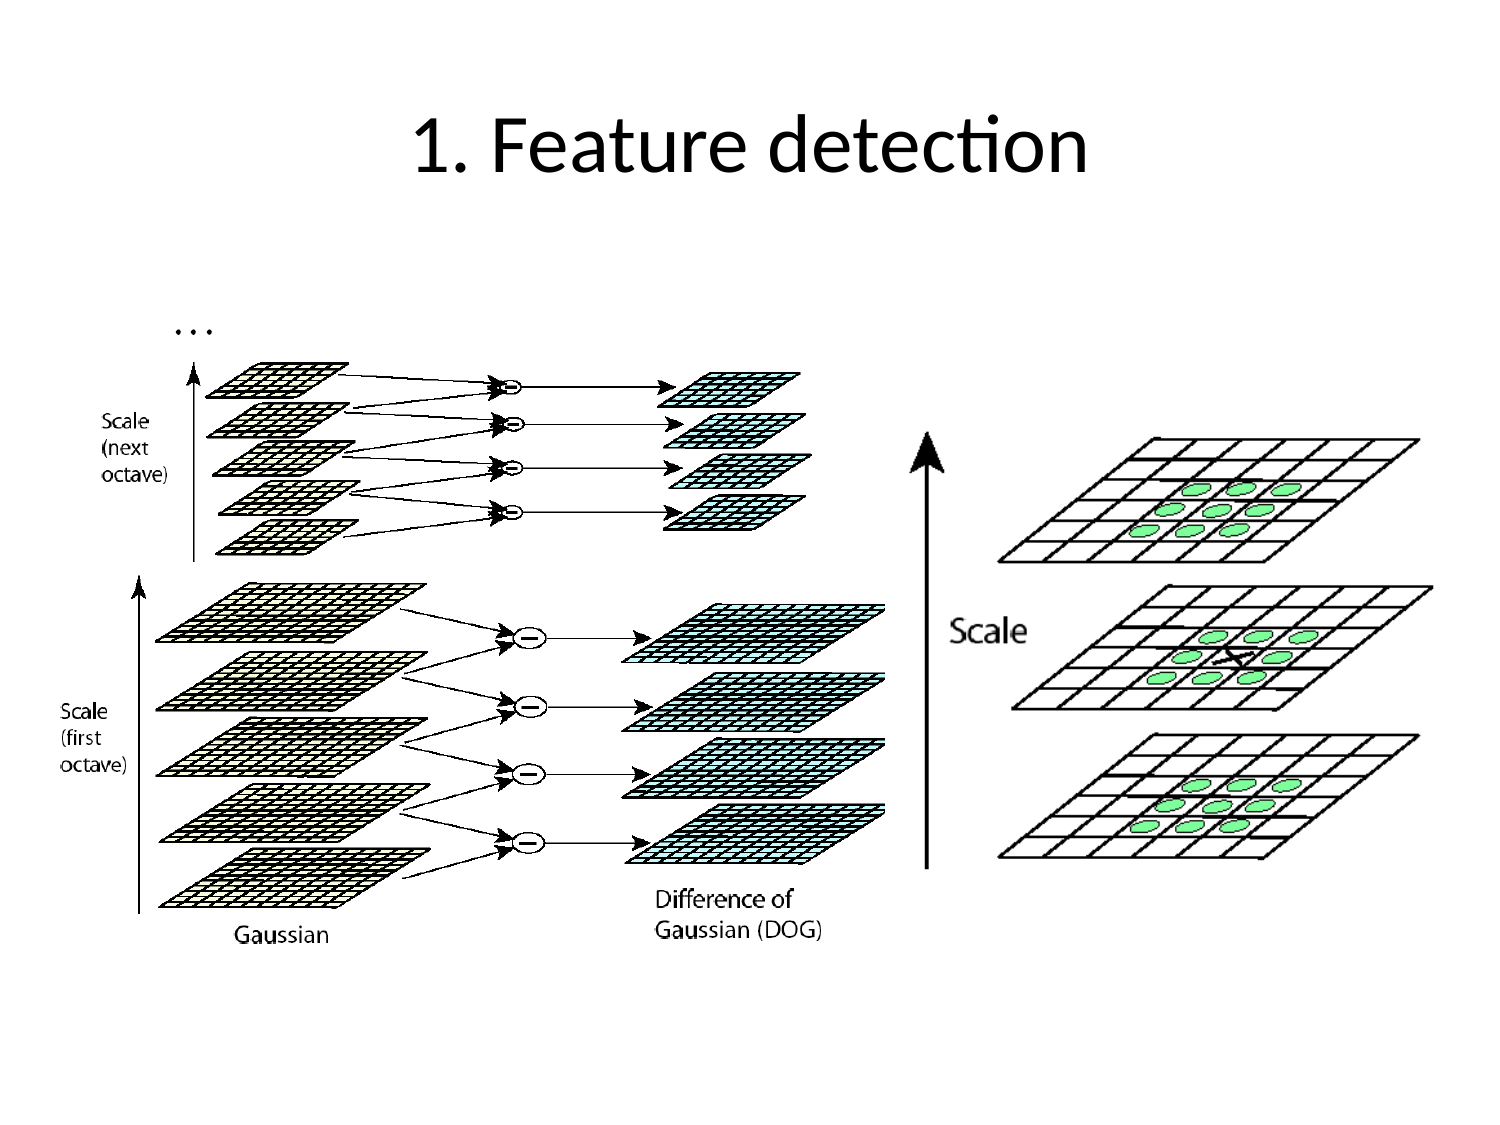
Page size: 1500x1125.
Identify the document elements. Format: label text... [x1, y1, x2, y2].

title 1. Feature detection [74, 44, 1426, 234]
picture [38, 312, 1463, 956]
